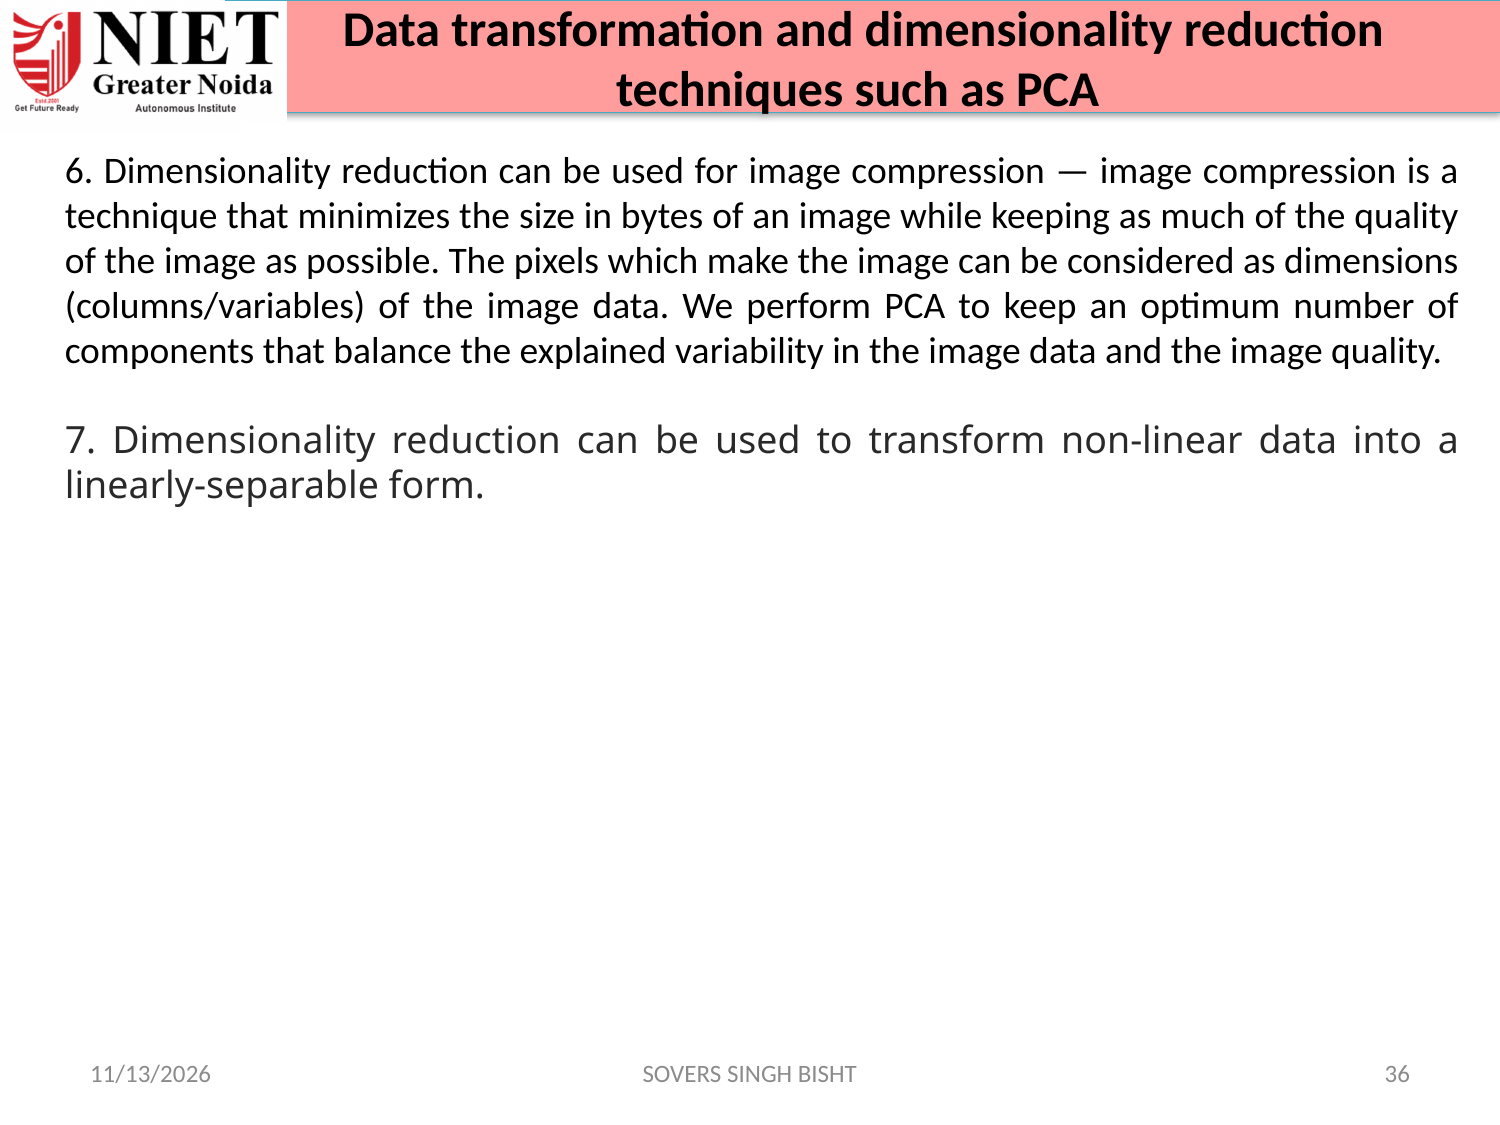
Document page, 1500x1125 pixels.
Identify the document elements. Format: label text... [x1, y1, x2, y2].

footer SOVERS SINGH BISHT [512, 1042, 988, 1103]
text_box 6. Dimensionality reduction can be used for image compression — image compression is a technique that minimizes the size in bytes of an image while keeping as much of the quality of the image as possible. The pixels which make the image can be considered as dimensions (columns/variables) of the image data. We perform PCA to keep an optimum number of components that balance the explained variability in the image data and the image quality. 7. Dimensionality reduction can be used to transform non-linear data into a linearly-separable form. [49, 138, 1475, 514]
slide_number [75, 1042, 425, 1103]
picture [0, 0, 288, 134]
text_box Data transformation and dimensionality reduction techniques such as PCA [288, 0, 1500, 113]
slide_number 36 [1074, 1042, 1425, 1103]
